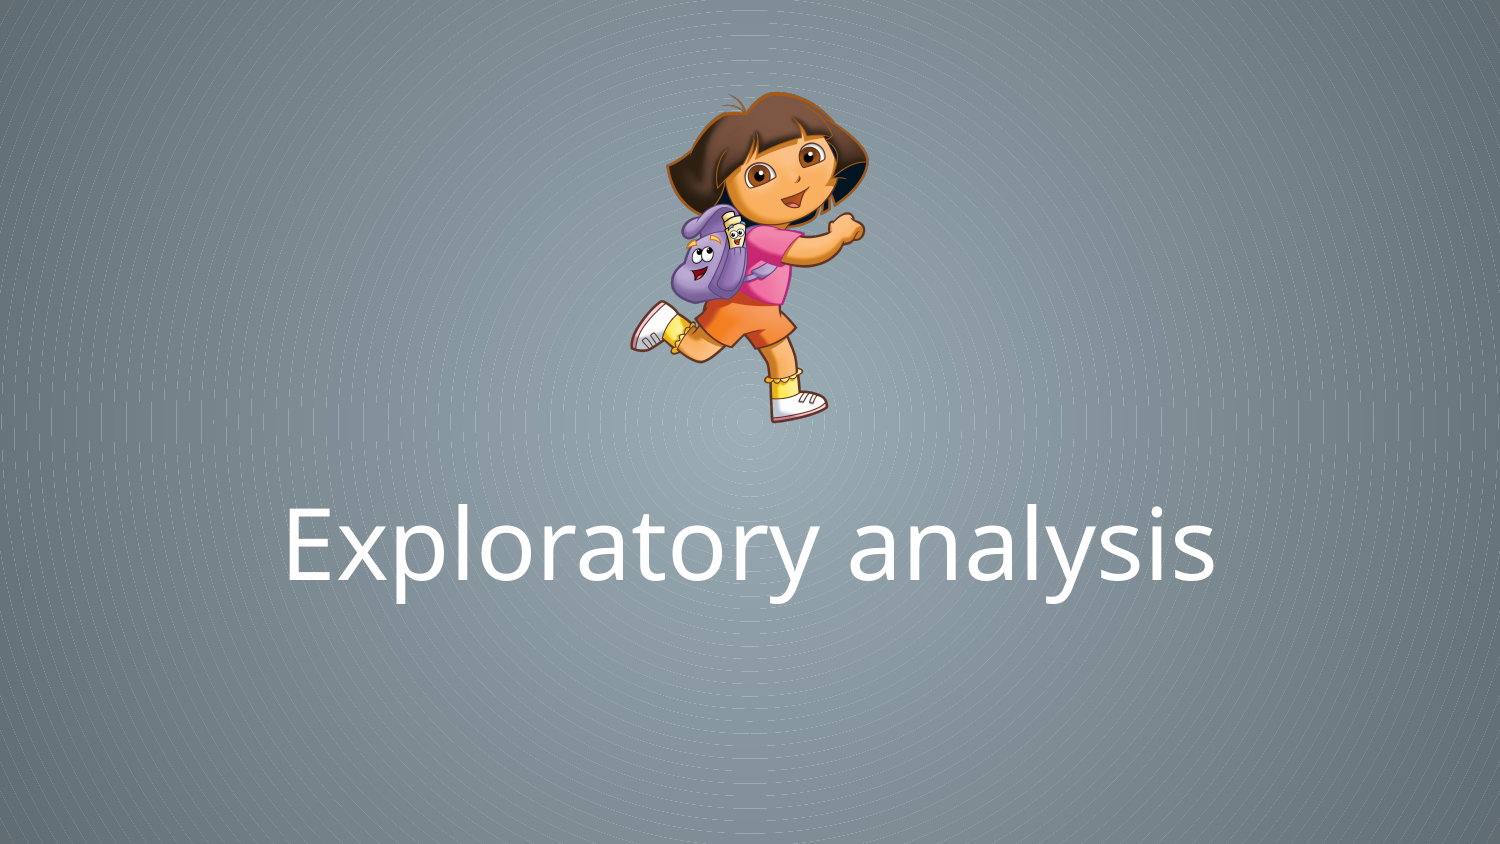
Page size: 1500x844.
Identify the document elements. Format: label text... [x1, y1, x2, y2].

text_box Exploratory analysis [94, 465, 1406, 558]
picture [618, 74, 882, 437]
